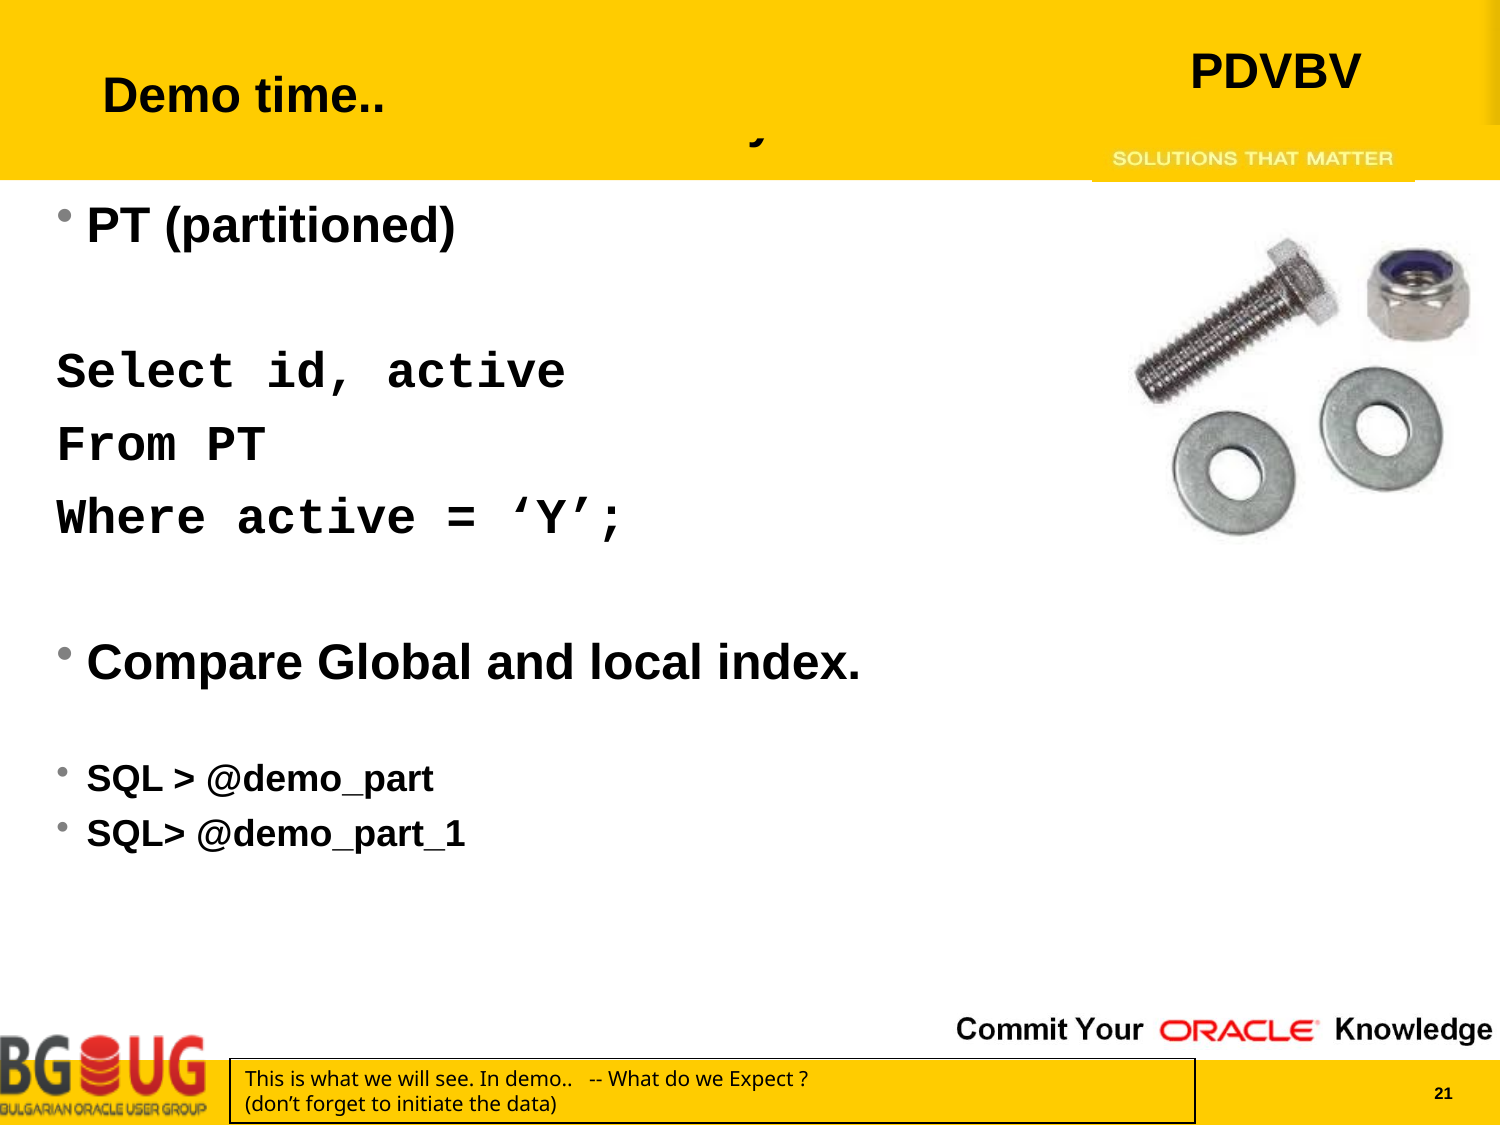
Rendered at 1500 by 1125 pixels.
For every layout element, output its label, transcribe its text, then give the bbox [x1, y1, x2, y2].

picture [1160, 0, 1500, 125]
slide_number 21 [1409, 1074, 1468, 1100]
picture [1092, 137, 1415, 182]
text_box This is what we will see. In demo.. -- What do we Expect ? (don’t forget to initiate the data) [230, 1058, 1196, 1123]
picture [952, 1011, 1500, 1050]
picture [0, 1034, 207, 1121]
title Demo time.. [86, 45, 1140, 139]
picture [1127, 216, 1497, 560]
list PT (partitioned) Select id, active From PT Where active = ‘Y’; Compare Global and local index. SQL > @demo_part SQL> @demo_part_1 [41, 196, 1271, 1011]
